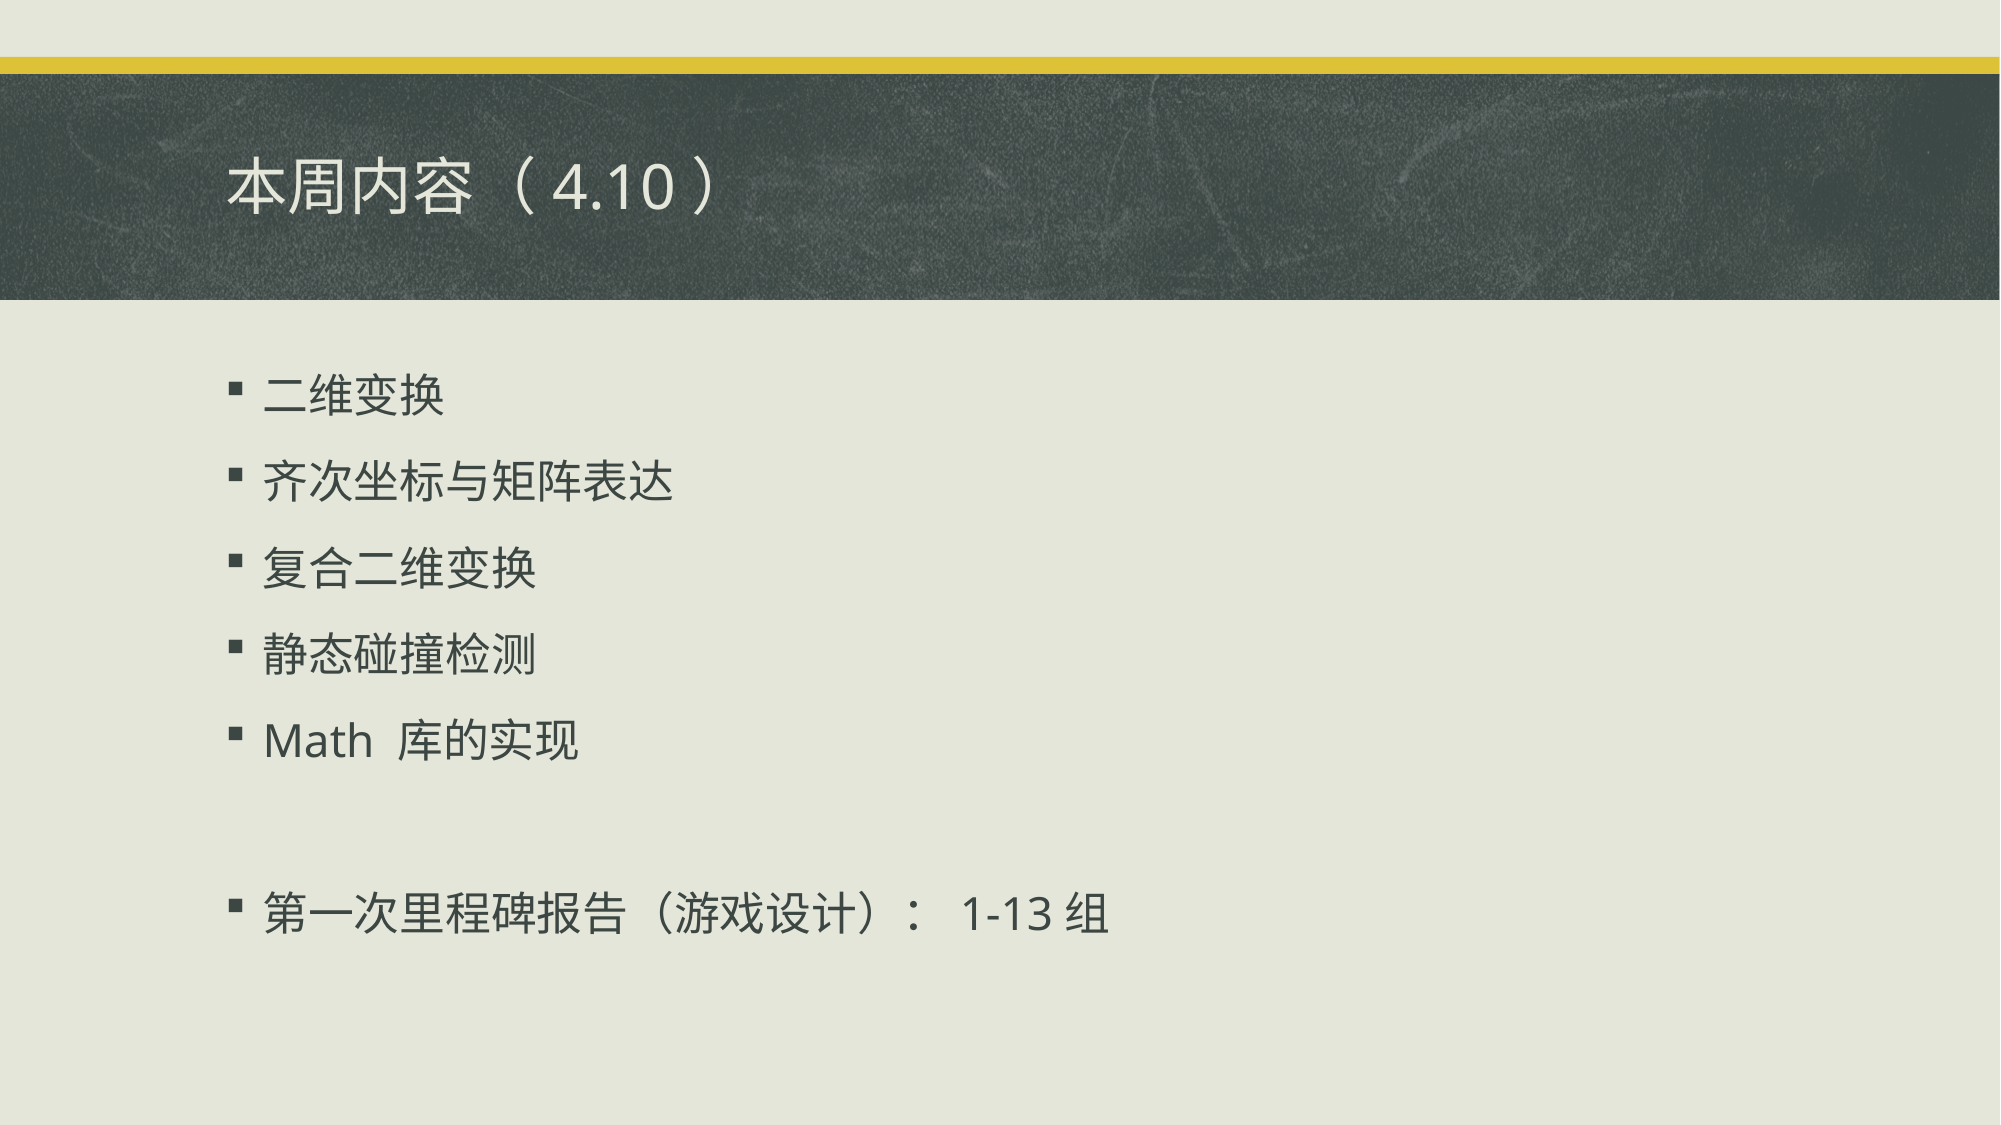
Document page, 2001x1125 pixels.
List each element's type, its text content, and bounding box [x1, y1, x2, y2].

picture [0, 74, 2000, 300]
title 本周内容（4.10） [210, 76, 1790, 300]
list 二维变换 齐次坐标与矩阵表达 复合二维变换 静态碰撞检测 Math 库的实现 第一次里程碑报告（游戏设计）：1-13组 [210, 359, 1790, 1014]
